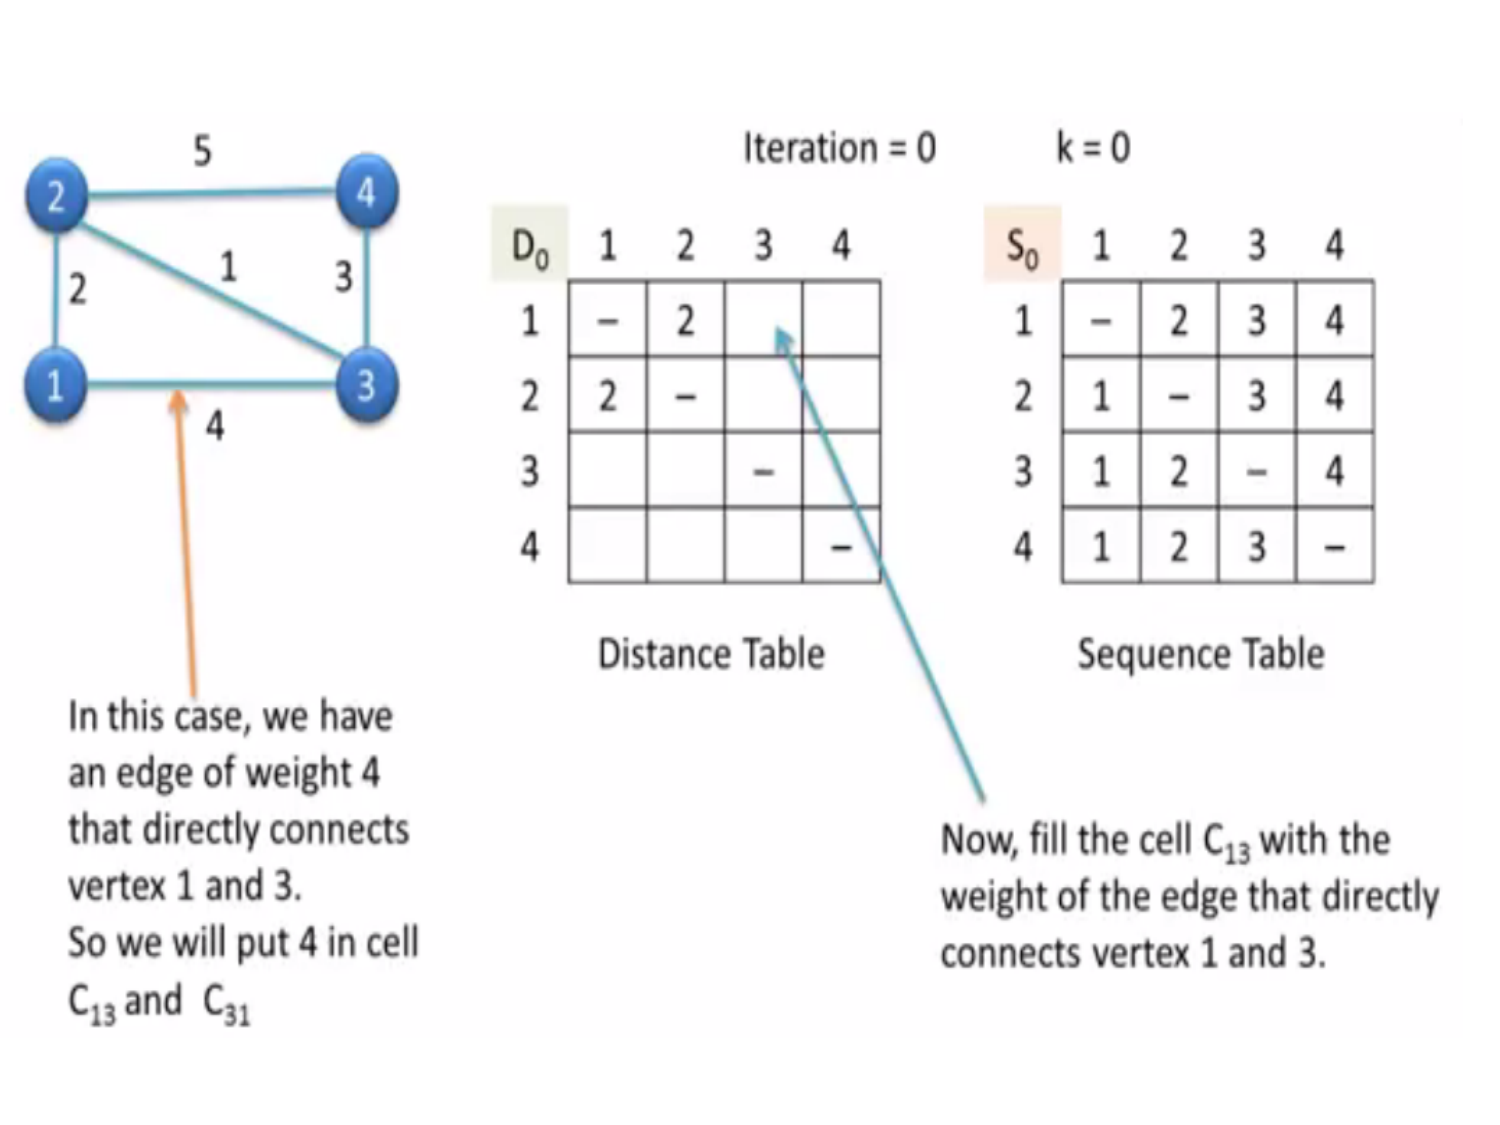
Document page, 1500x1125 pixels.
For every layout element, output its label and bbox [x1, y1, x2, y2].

picture [0, 112, 1463, 1038]
